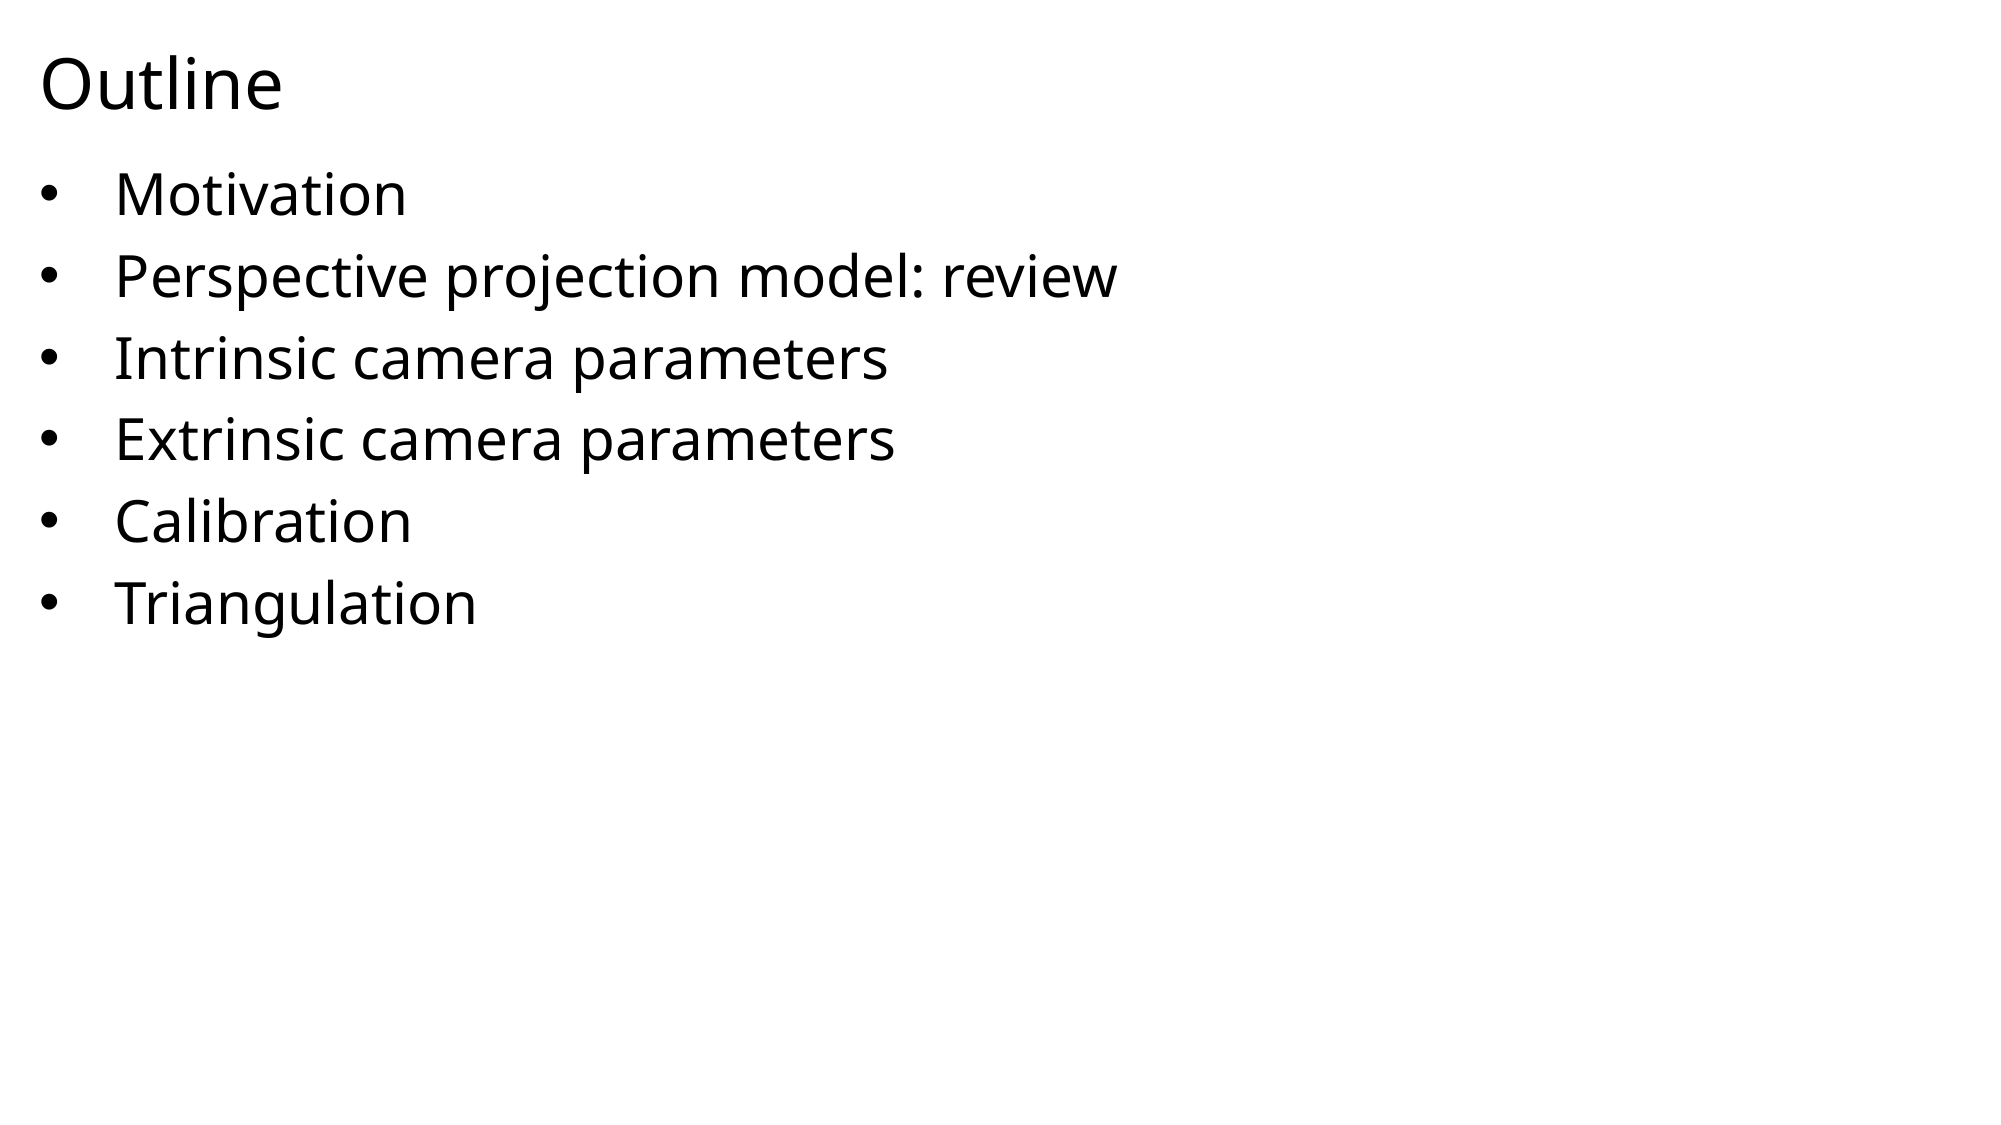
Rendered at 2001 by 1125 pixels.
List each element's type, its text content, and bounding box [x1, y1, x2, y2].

list Motivation Perspective projection model: review Intrinsic camera parameters Extrinsic camera parameters Calibration Triangulation [24, 149, 1976, 1013]
title Outline [24, 12, 1976, 149]
